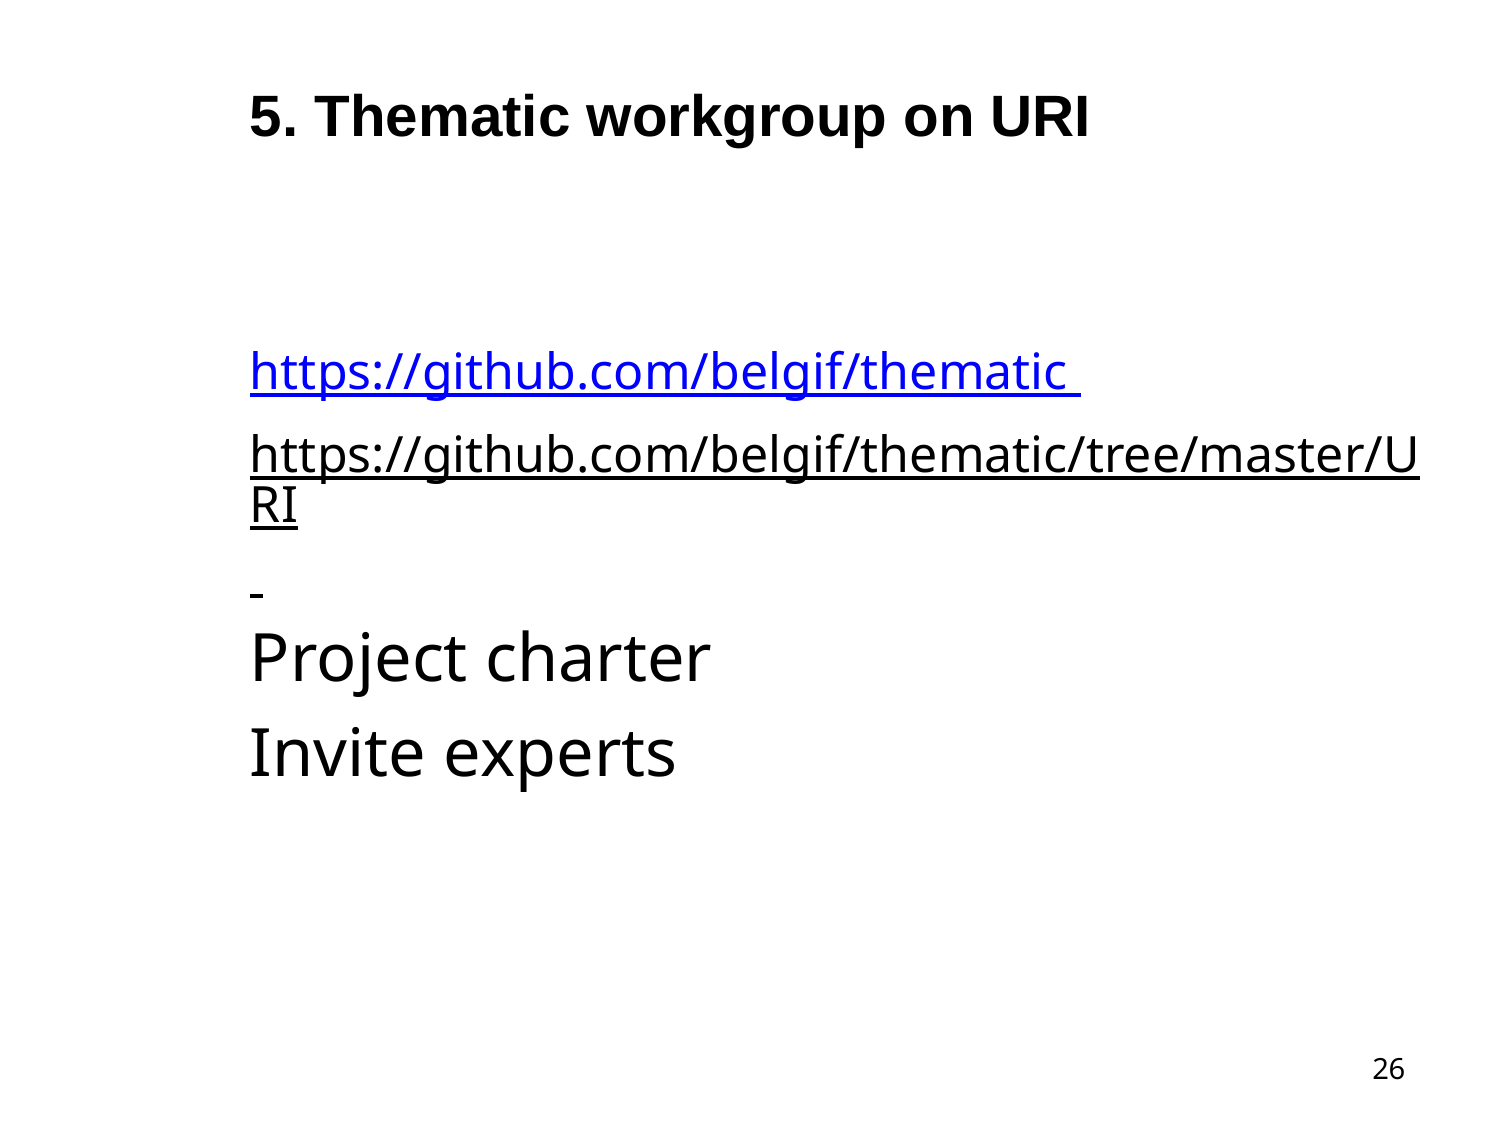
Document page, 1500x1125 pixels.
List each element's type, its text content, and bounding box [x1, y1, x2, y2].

list 5. Thematic workgroup on URI [241, 70, 1453, 201]
slide_number 26 [1351, 1042, 1426, 1105]
list https://github.com/belgif/thematic https://github.com/belgif/thematic/tree/master/URI Project charter Invite experts [241, 331, 1453, 912]
